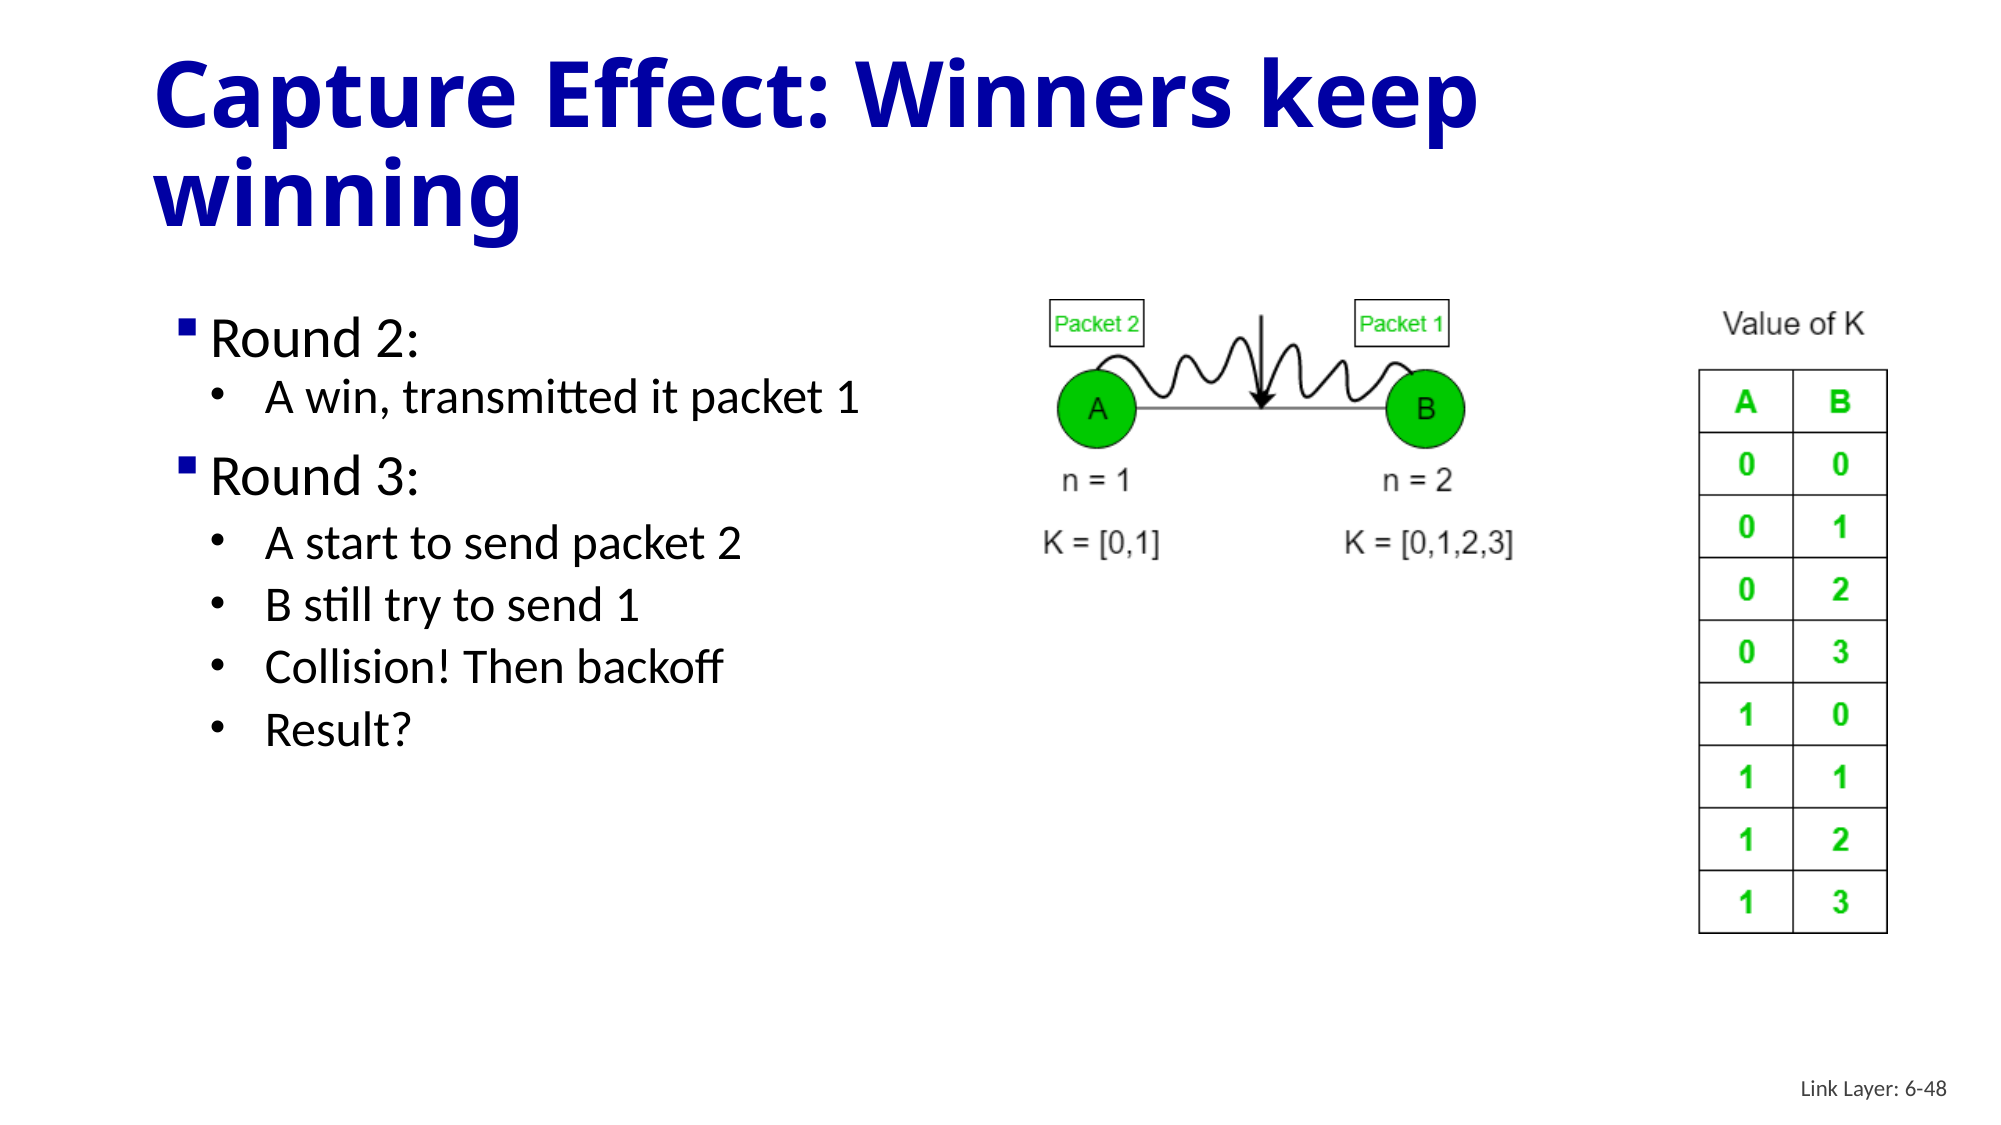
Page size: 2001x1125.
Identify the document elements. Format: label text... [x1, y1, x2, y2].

slide_number Link Layer: 6-48 [1512, 1056, 1963, 1117]
picture [1026, 299, 1888, 934]
title Capture Effect: Winners keep winning [137, 74, 1863, 221]
list Round 2: A win, transmitted it packet 1 Round 3: A start to send packet 2 B still try to send 1 Collision! Then backoff Result? [137, 299, 988, 1014]
